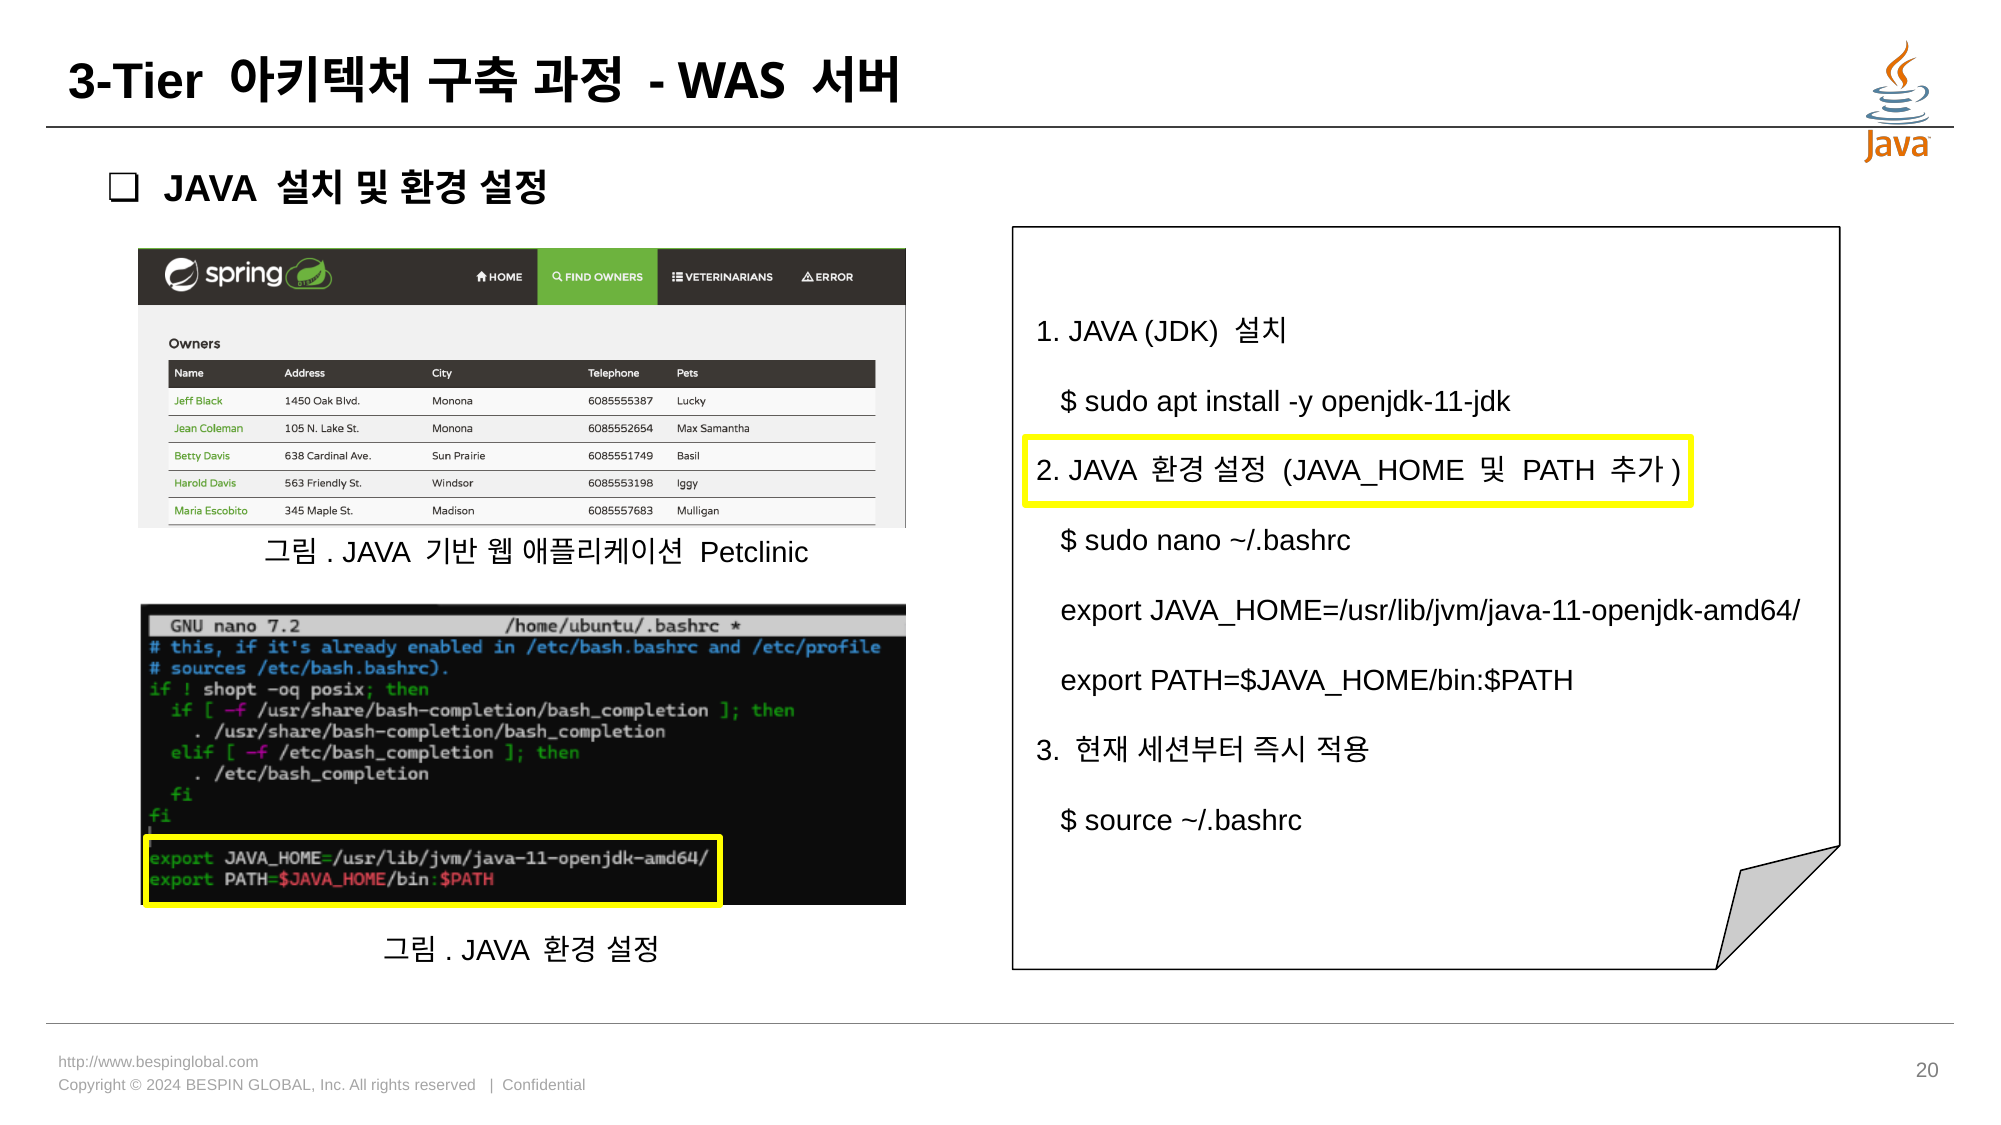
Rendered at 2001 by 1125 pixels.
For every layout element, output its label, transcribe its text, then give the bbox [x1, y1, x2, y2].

text_box 그림. JAVA 기반 웹 애플리케이션 Petclinic [224, 537, 850, 584]
text_box [1025, 436, 1691, 505]
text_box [138, 603, 906, 905]
text_box 1. JAVA (JDK) 설치 $ sudo apt install -y openjdk-11-jdk 2. JAVA 환경 설정 (JAVA_HOME 및 PATH 추가) $ sudo nano ~/.bashrc export JAVA_HOME=/usr/lib/jvm/java-11-openjdk-amd64/ export PATH=$JAVA_HOME/bin:$PATH 3. 현재 세션부터 즉시 적용 $ source ~/.bashrc [1012, 226, 1840, 970]
picture [138, 248, 906, 528]
text_box 그림. JAVA 환경 설정 [260, 916, 785, 982]
text_box JAVA 설치 및 환경 설정 [73, 154, 709, 225]
picture [1864, 40, 1931, 163]
title 3-Tier 아키텍처 구축 과정 - WAS 서버 [68, 40, 1840, 125]
